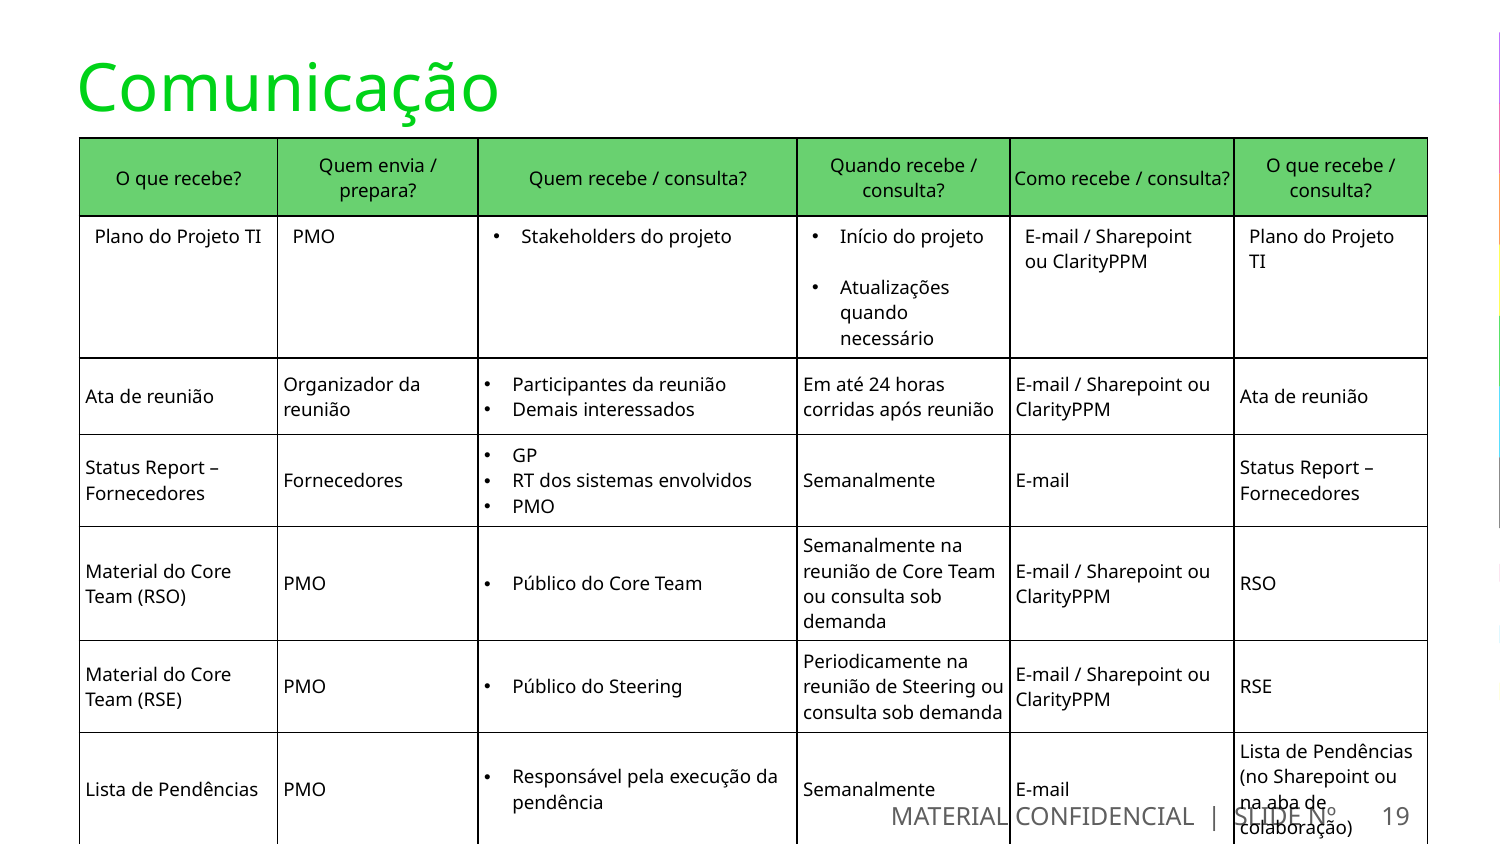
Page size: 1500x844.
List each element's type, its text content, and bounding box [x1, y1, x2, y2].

table_cell E-mail / Sharepoint ou ClarityPPM [1011, 359, 1233, 434]
table_header Quando recebe / consulta? [798, 139, 1009, 215]
table_cell Responsável pela execução da pendência [479, 733, 796, 844]
table_cell Ata de reunião [80, 359, 277, 434]
table_cell E-mail / Sharepoint ou ClarityPPM [1011, 217, 1233, 357]
table_header Quem envia / prepara? [278, 139, 477, 215]
table_header Quem recebe / consulta? [479, 139, 796, 215]
table_cell E-mail / Sharepoint ou ClarityPPM [1011, 527, 1233, 640]
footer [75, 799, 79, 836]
table_cell Lista de Pendências (no Sharepoint ou na aba de colaboração) [1235, 733, 1427, 844]
table_cell Lista de Pendências [80, 733, 277, 844]
table_cell RSO [1235, 527, 1427, 640]
table_cell Público do Steering [479, 641, 796, 732]
table_cell Status Report – Fornecedores [1235, 435, 1427, 526]
table_cell Plano do Projeto TI [1235, 217, 1427, 357]
table_cell Fornecedores [278, 435, 477, 526]
table_cell PMO [278, 641, 477, 732]
table_cell PMO [278, 217, 477, 357]
table_cell PMO [278, 527, 477, 640]
table_cell Semanalmente [798, 733, 1009, 844]
title Comunicação [76, 45, 1424, 162]
table_cell E-mail [1011, 733, 1233, 844]
table_cell RSE [1235, 641, 1427, 732]
table_cell Semanalmente na reunião de Core Team ou consulta sob demanda [798, 527, 1009, 640]
table_header O que recebe / consulta? [1235, 139, 1427, 215]
table_cell GP RT dos sistemas envolvidos PMO [479, 435, 796, 526]
table_cell Em até 24 horas corridas após reunião [798, 359, 1009, 434]
table_cell Stakeholders do projeto [479, 217, 796, 357]
table_header Como recebe / consulta? [1011, 139, 1233, 215]
table_cell Periodicamente na reunião de Steering ou consulta sob demanda [798, 641, 1009, 732]
table_cell Público do Core Team [479, 527, 796, 640]
table_cell Participantes da reunião Demais interessados [479, 359, 796, 434]
table_cell E-mail [1011, 435, 1233, 526]
table_cell Plano do Projeto TI [80, 217, 277, 357]
table_cell Início do projeto Atualizações quando necessário [798, 217, 1009, 357]
table_cell PMO [278, 733, 477, 844]
table_cell E-mail / Sharepoint ou ClarityPPM [1011, 641, 1233, 732]
table_cell Ata de reunião [1235, 359, 1427, 434]
table_cell Status Report –Fornecedores [80, 435, 277, 526]
table_cell Organizador da reunião [278, 359, 477, 434]
table_cell Material do Core Team (RSE) [80, 641, 277, 732]
table_header O que recebe? [80, 139, 277, 215]
table_cell Material do Core Team (RSO) [80, 527, 277, 640]
table_cell Semanalmente [798, 435, 1009, 526]
